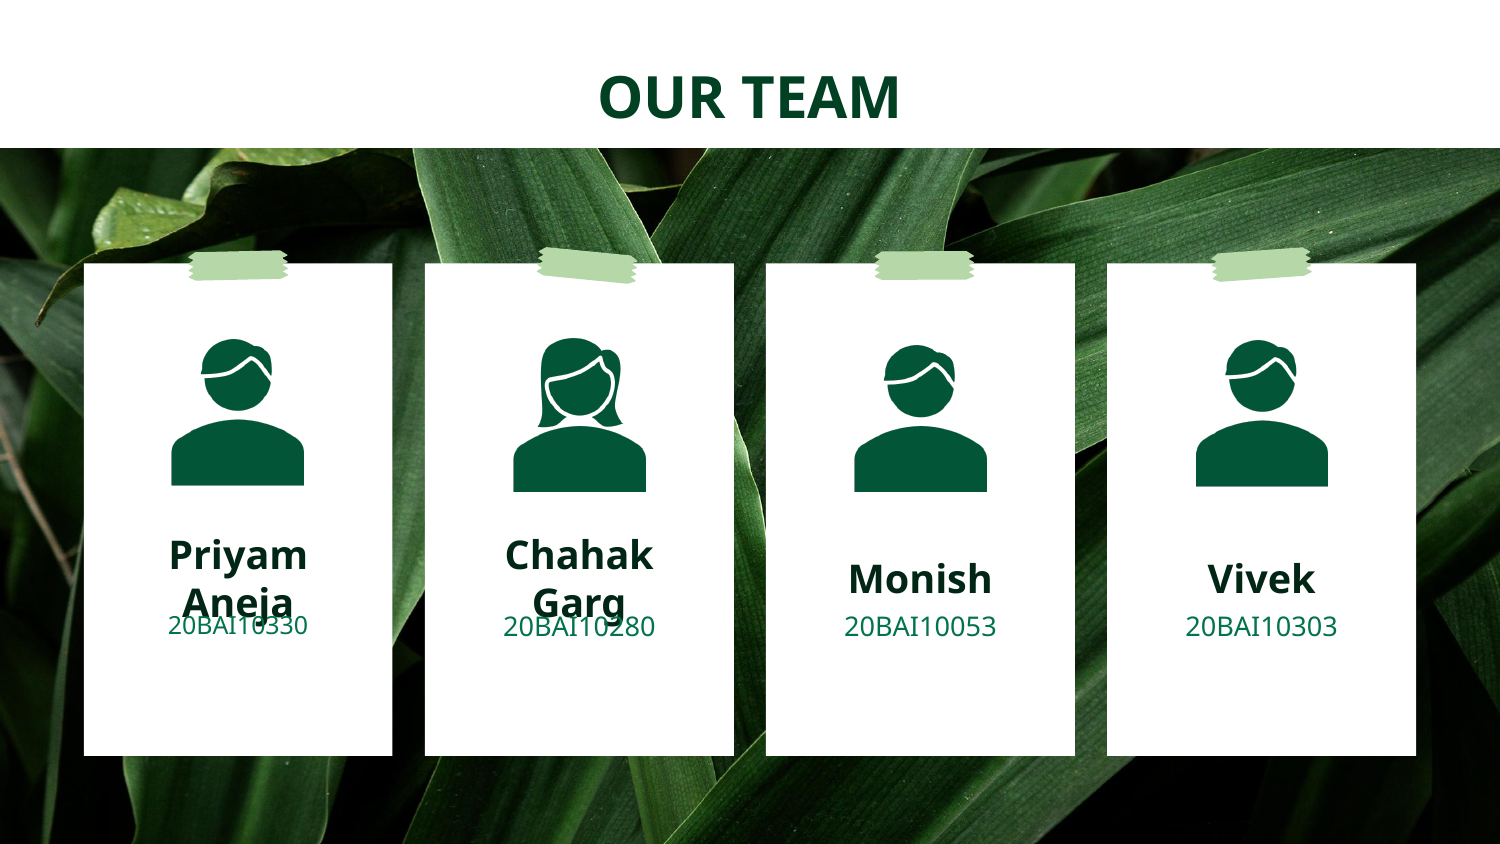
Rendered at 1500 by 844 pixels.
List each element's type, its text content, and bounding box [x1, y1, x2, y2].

subtitle 20BAI10330 [96, 594, 380, 701]
subtitle Monish [780, 542, 1061, 594]
subtitle 20BAI10053 [778, 594, 1063, 701]
subtitle Priyam Aneja [98, 542, 379, 594]
subtitle 20BAI10280 [437, 594, 721, 701]
subtitle Vivek [1121, 542, 1402, 594]
subtitle Chahak Garg [439, 542, 720, 594]
picture [0, 148, 1500, 844]
title OUR TEAM [116, 45, 1383, 140]
subtitle 20BAI10303 [1119, 594, 1404, 701]
